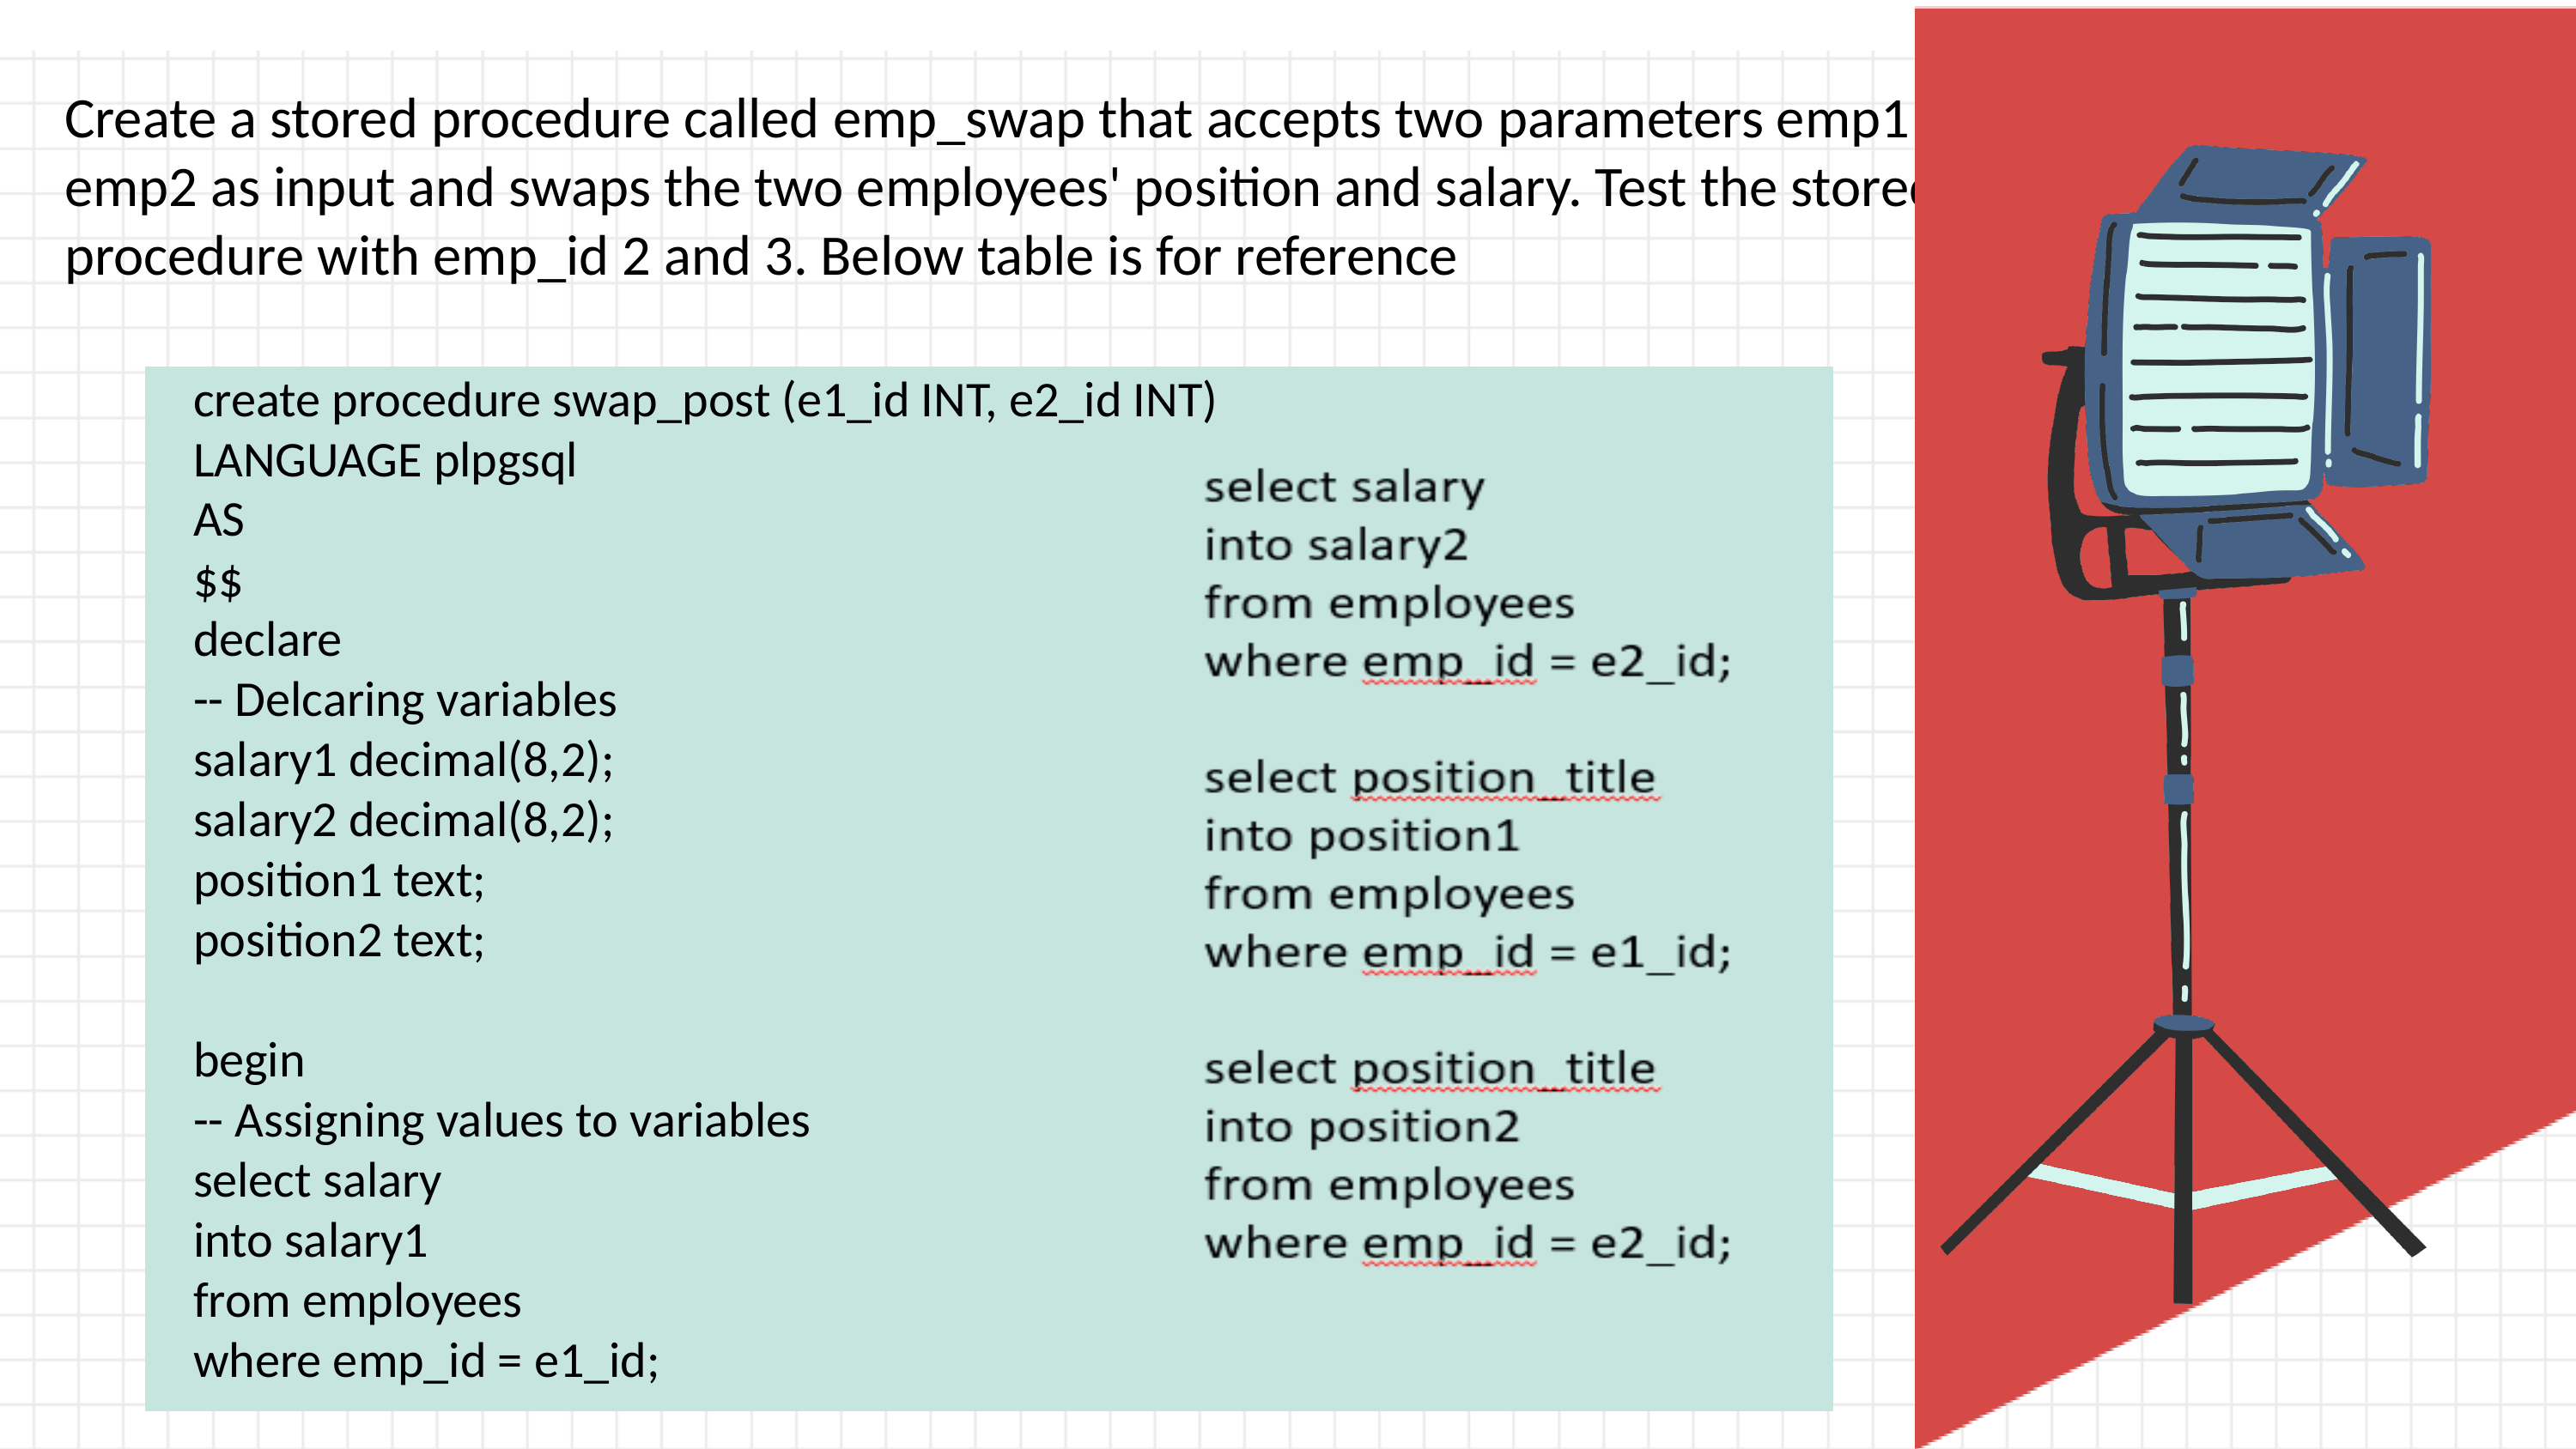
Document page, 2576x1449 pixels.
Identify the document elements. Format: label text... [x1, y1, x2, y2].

picture [1184, 452, 1833, 1283]
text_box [144, 366, 1833, 1411]
text_box [1915, 6, 2576, 1449]
text_box Create a stored procedure called emp_swap that accepts two parameters emp1 and emp2 as input and swaps the two employees' position and salary. Test the stored procedure with emp_id 2 and 3. Below table is for reference [64, 80, 1915, 287]
text_box [1940, 144, 2432, 1304]
text_box [0, 51, 1915, 1449]
